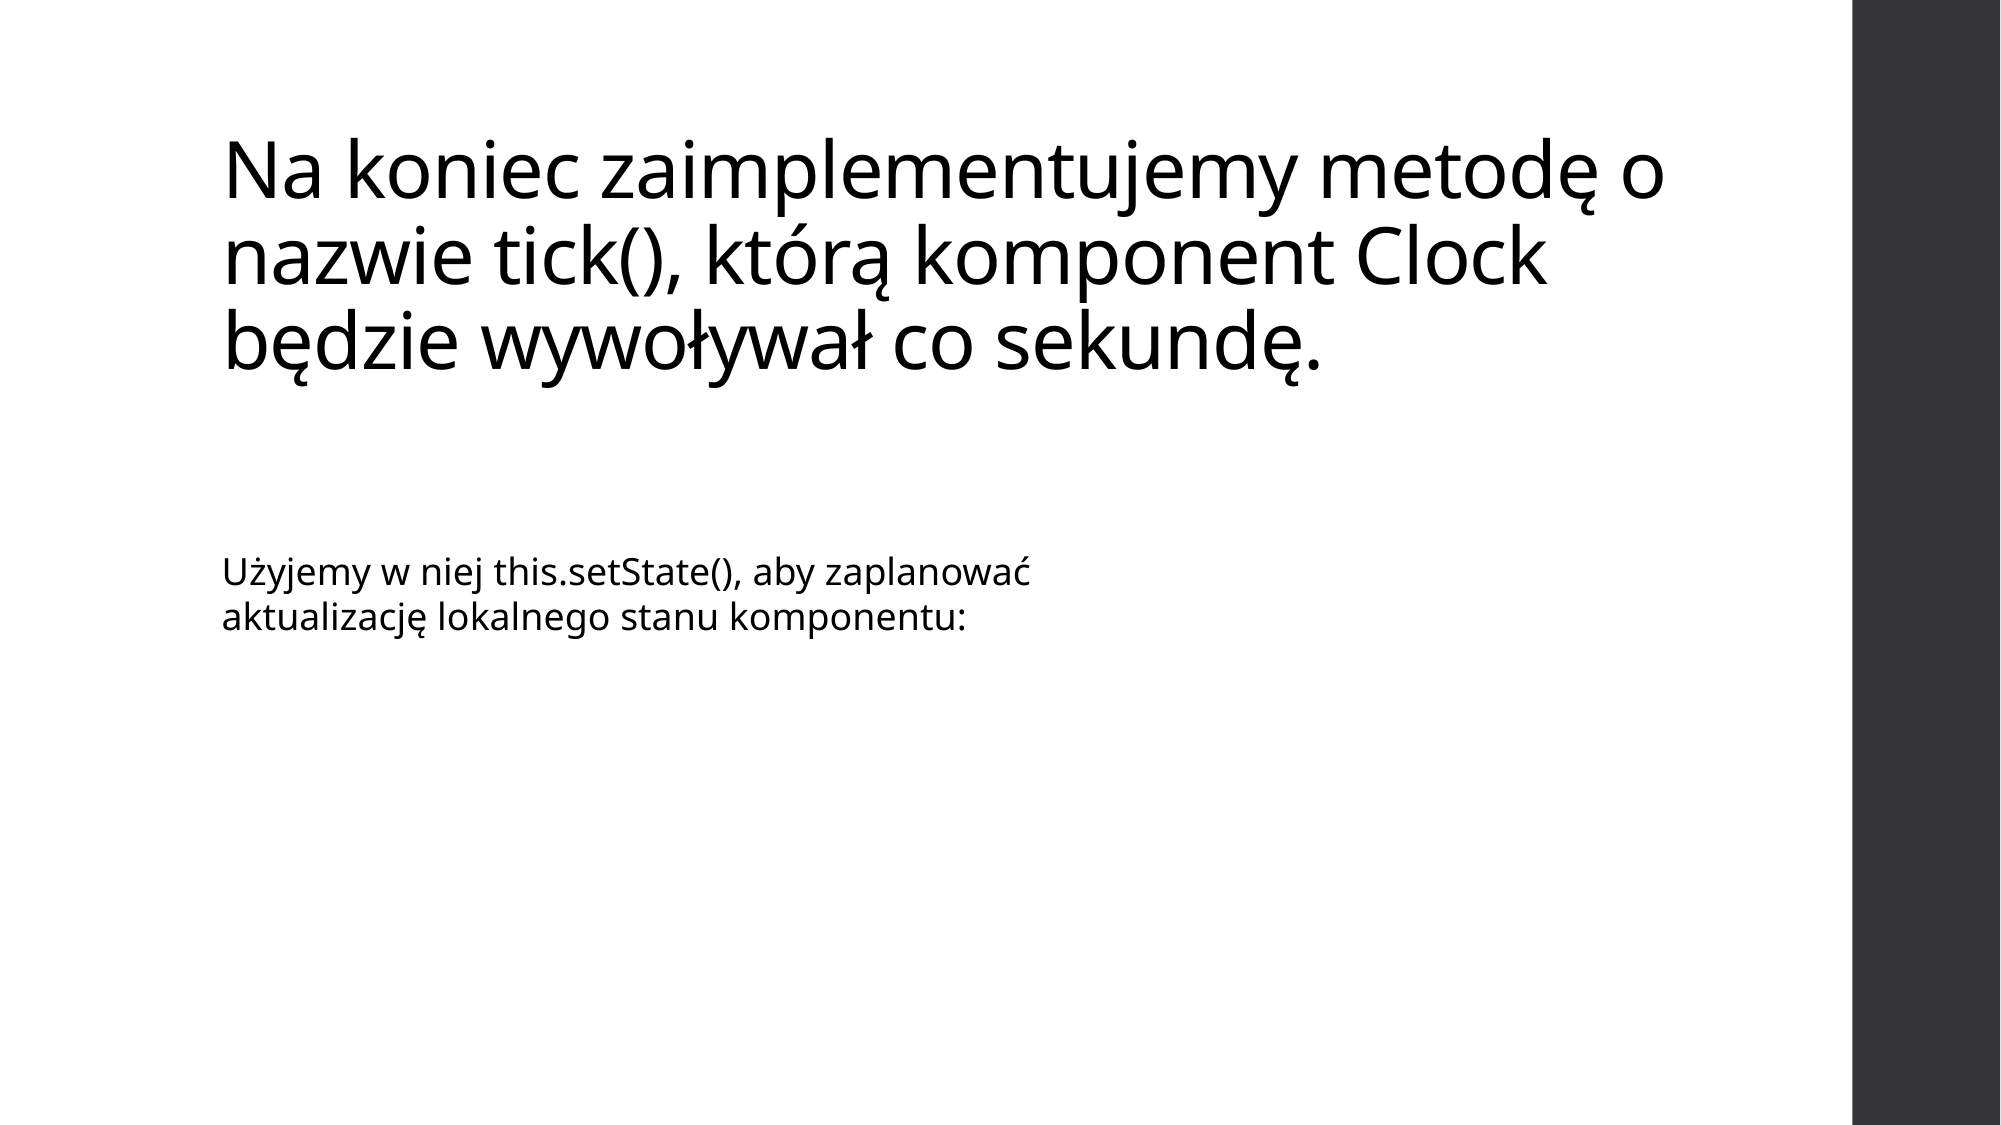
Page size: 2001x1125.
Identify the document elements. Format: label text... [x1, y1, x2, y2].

text_box Użyjemy w niej this.setState(), aby zaplanować aktualizację lokalnego stanu komponentu: [206, 540, 1209, 646]
title Na koniec zaimplementujemy metodę o nazwie tick(), którą komponent Clock będzie wywoływał co sekundę. [206, 177, 1797, 395]
